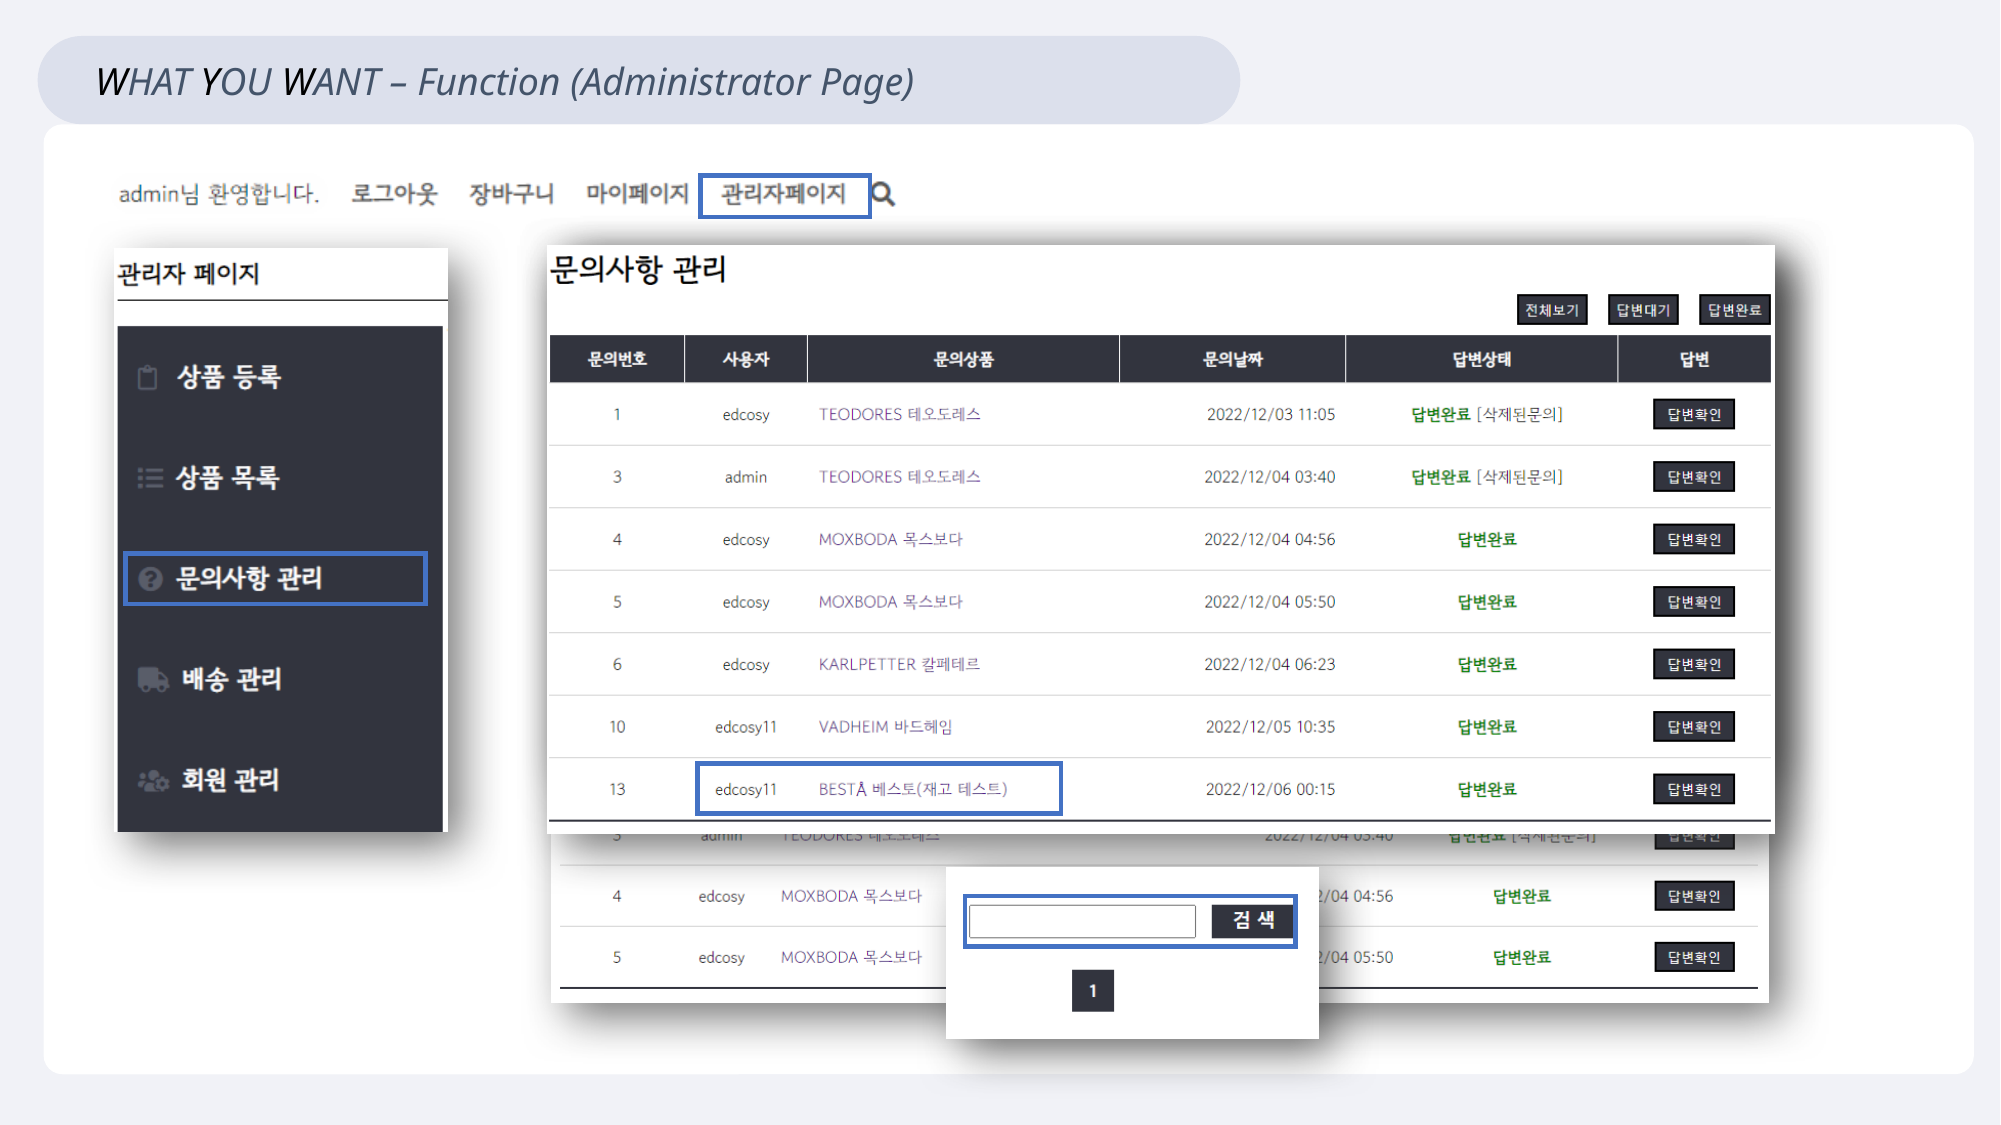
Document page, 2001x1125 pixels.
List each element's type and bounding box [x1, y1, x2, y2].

picture [114, 248, 448, 832]
picture [90, 163, 922, 235]
picture [547, 245, 1775, 1039]
text_box [0, 34, 2000, 1076]
